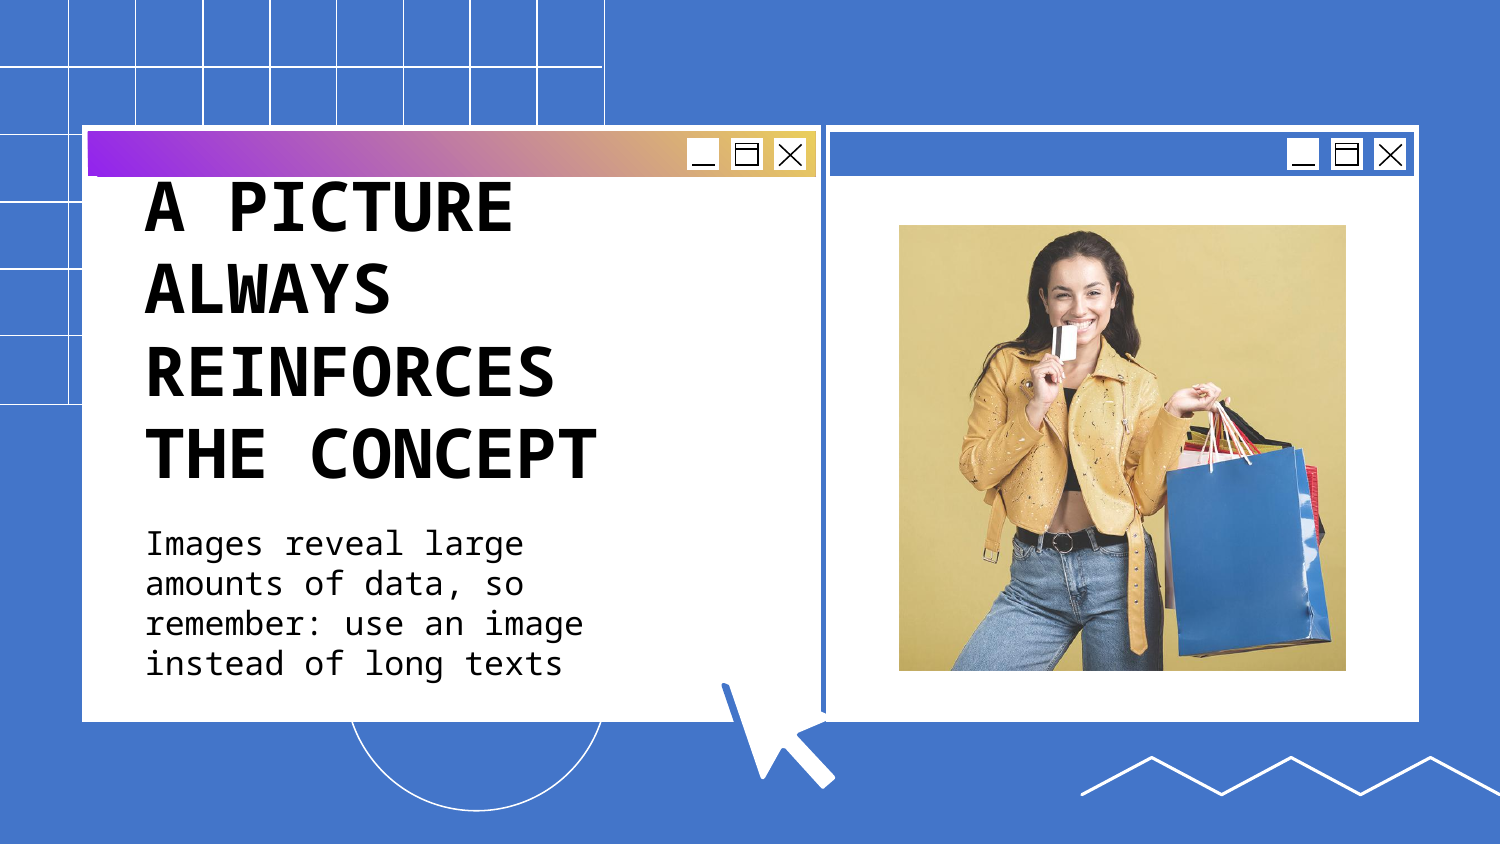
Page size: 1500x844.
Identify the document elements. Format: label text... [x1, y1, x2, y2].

subtitle Images reveal large amounts of data, so remember: use an image instead of long texts [129, 507, 674, 652]
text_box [739, 653, 835, 809]
picture [899, 225, 1346, 672]
title A PICTURE ALWAYS REINFORCES THE CONCEPT [129, 234, 774, 508]
